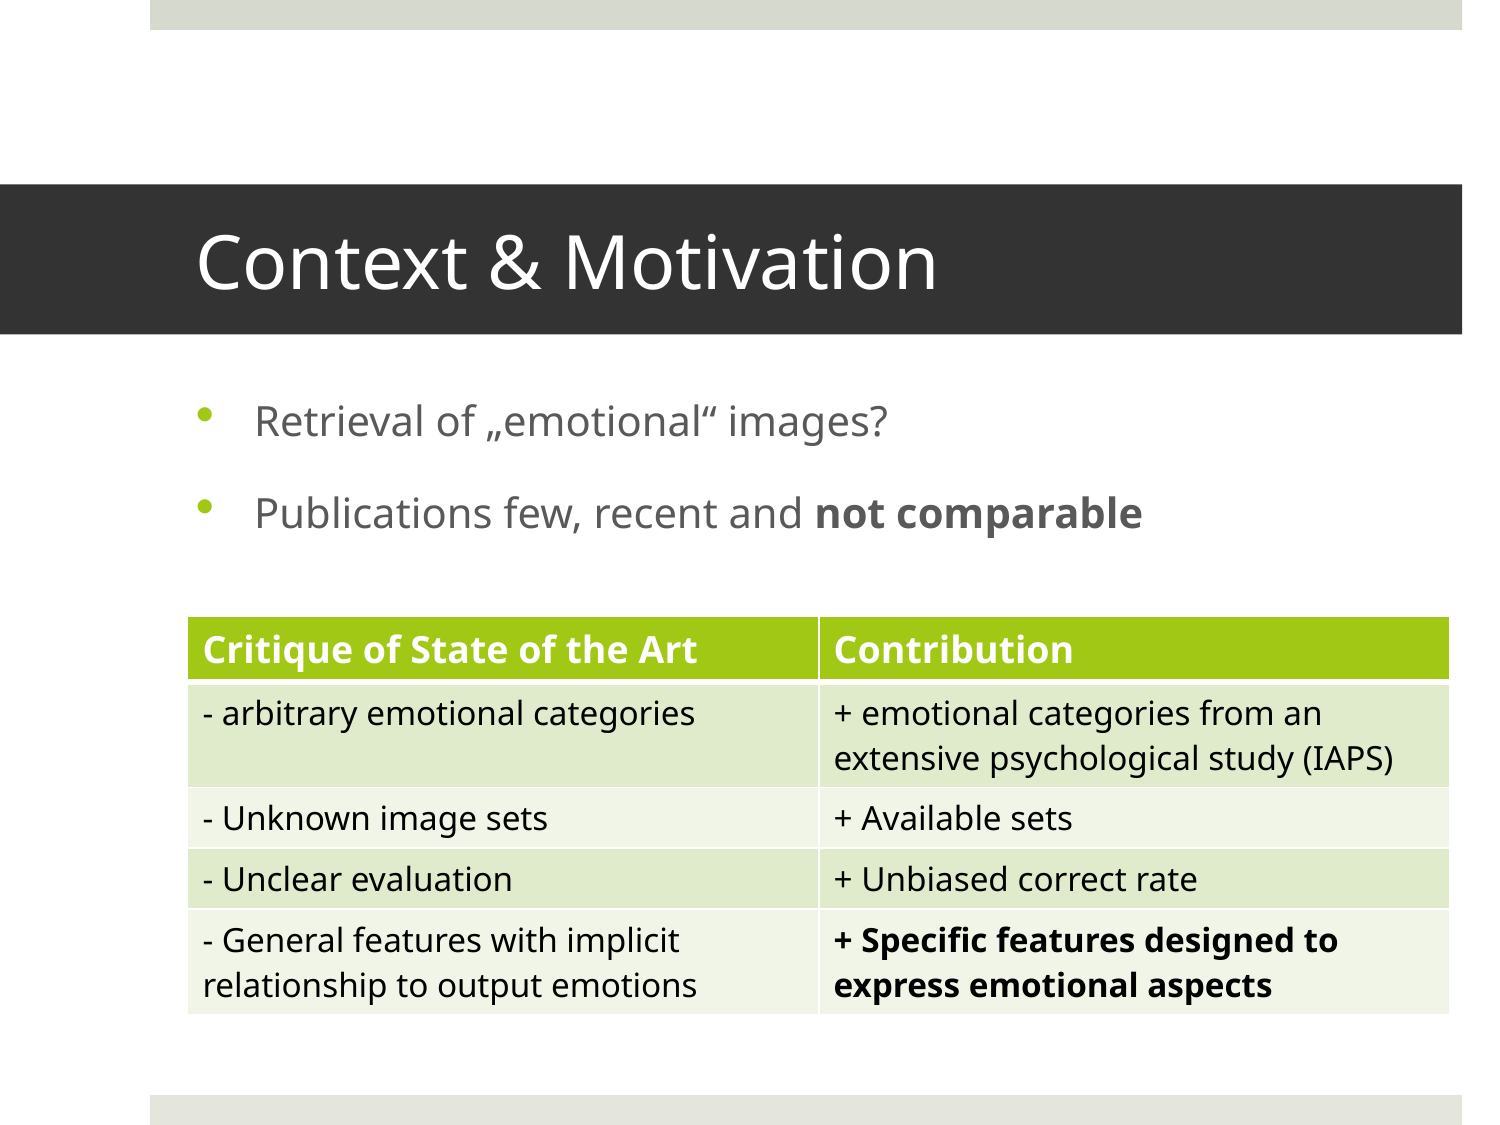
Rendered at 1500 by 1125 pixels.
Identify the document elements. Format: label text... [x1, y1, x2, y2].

table_cell - arbitrary emotional categories [188, 685, 818, 787]
table_cell - Unclear evaluation [188, 849, 818, 908]
table_header Contribution [820, 617, 1449, 679]
table_cell + Specific features designed to express emotional aspects [820, 910, 1449, 1014]
table_cell + Available sets [820, 788, 1449, 847]
table_cell + Unbiased correct rate [820, 849, 1449, 908]
title Context & Motivation [0, 184, 1463, 335]
table_header Critique of State of the Art [188, 617, 818, 679]
list Retrieval of „emotional“ images? Publications few, recent and not comparable [182, 387, 1432, 613]
table_cell - Unknown image sets [188, 788, 818, 847]
table_cell + emotional categories from an extensive psychological study (IAPS) [820, 685, 1449, 787]
table_cell - General features with implicit relationship to output emotions [188, 910, 818, 1014]
